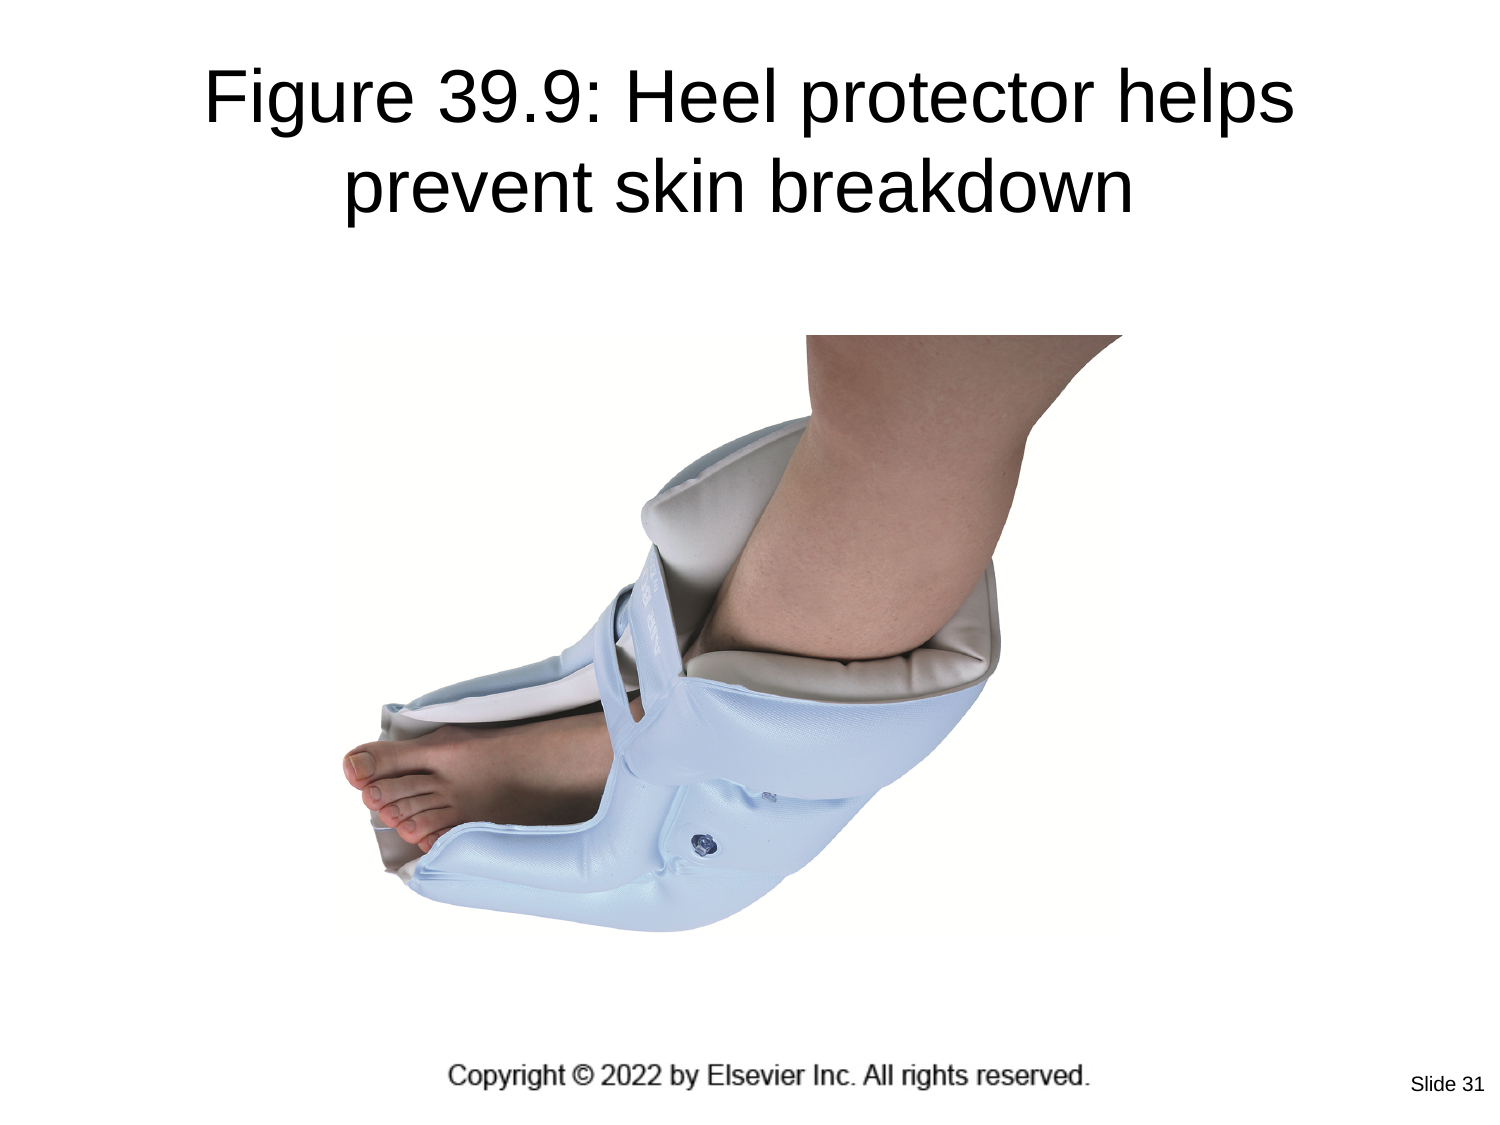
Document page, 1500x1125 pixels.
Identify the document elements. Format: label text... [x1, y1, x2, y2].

title Figure 39.9: Heel protector helps prevent skin breakdown [112, 37, 1388, 238]
picture [342, 335, 1124, 934]
picture [433, 1049, 1108, 1101]
slide_number Slide 31 [1188, 1063, 1500, 1125]
